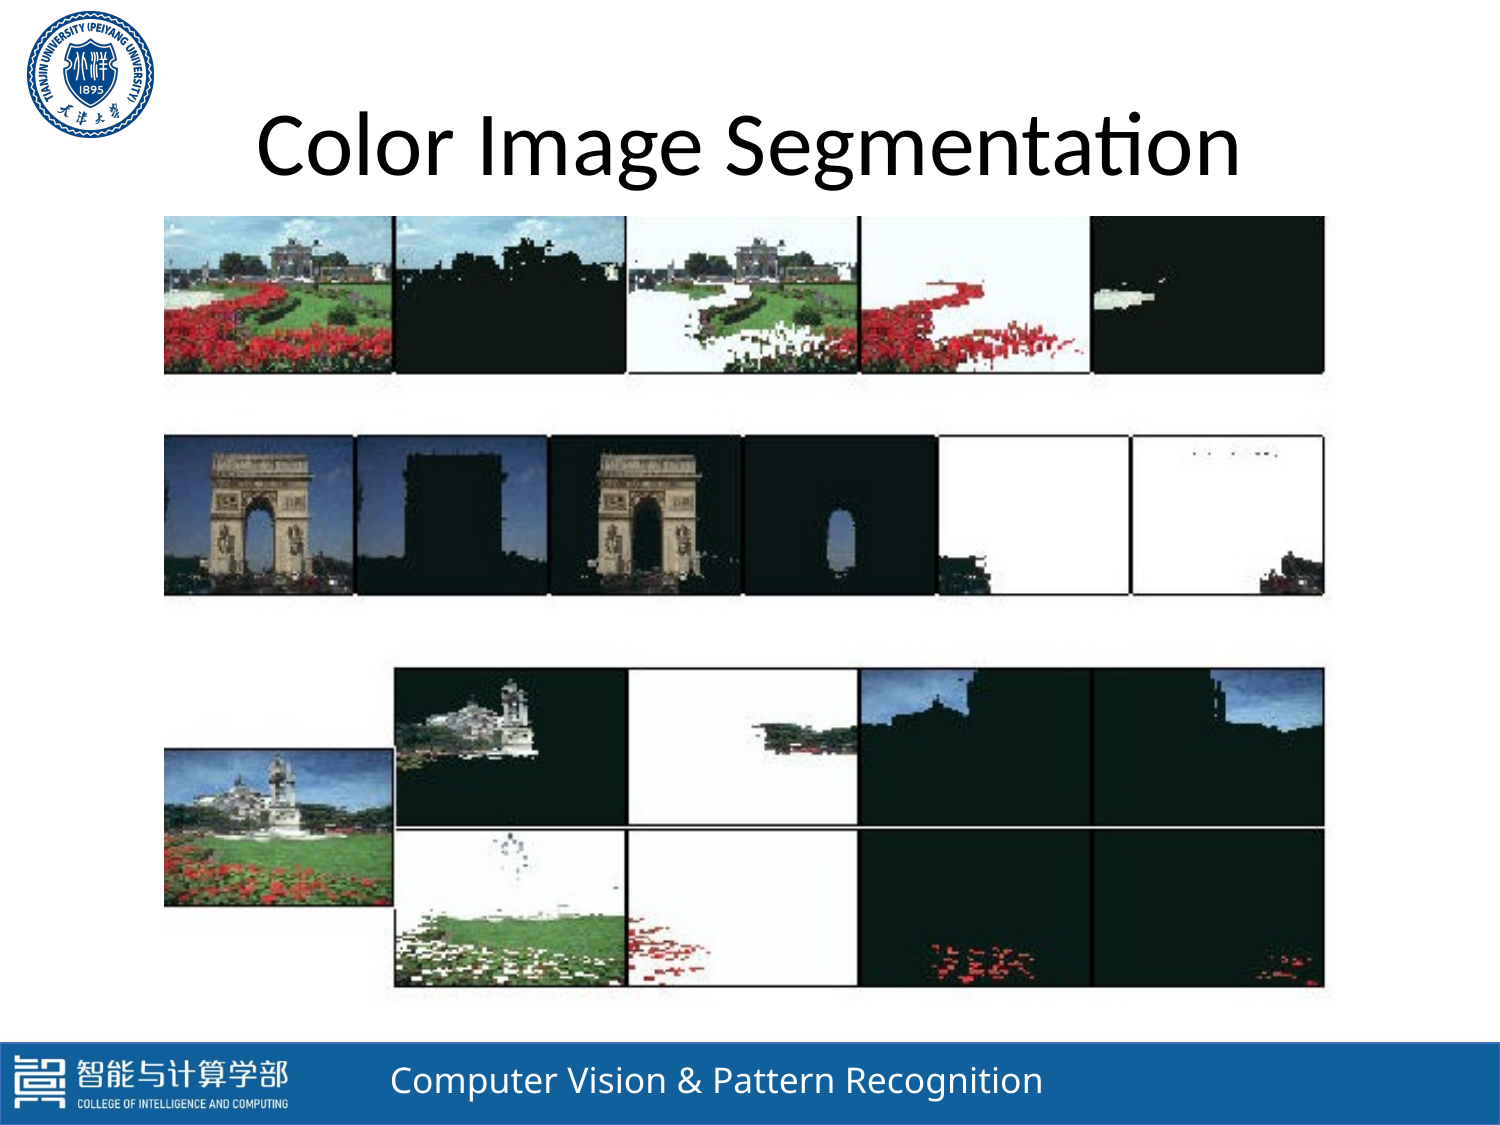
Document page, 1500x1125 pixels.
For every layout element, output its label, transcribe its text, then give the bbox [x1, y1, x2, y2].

picture [5, 1044, 296, 1120]
picture [27, 11, 154, 138]
title Color Image Segmentation [75, 45, 1425, 233]
picture [164, 216, 1336, 1006]
